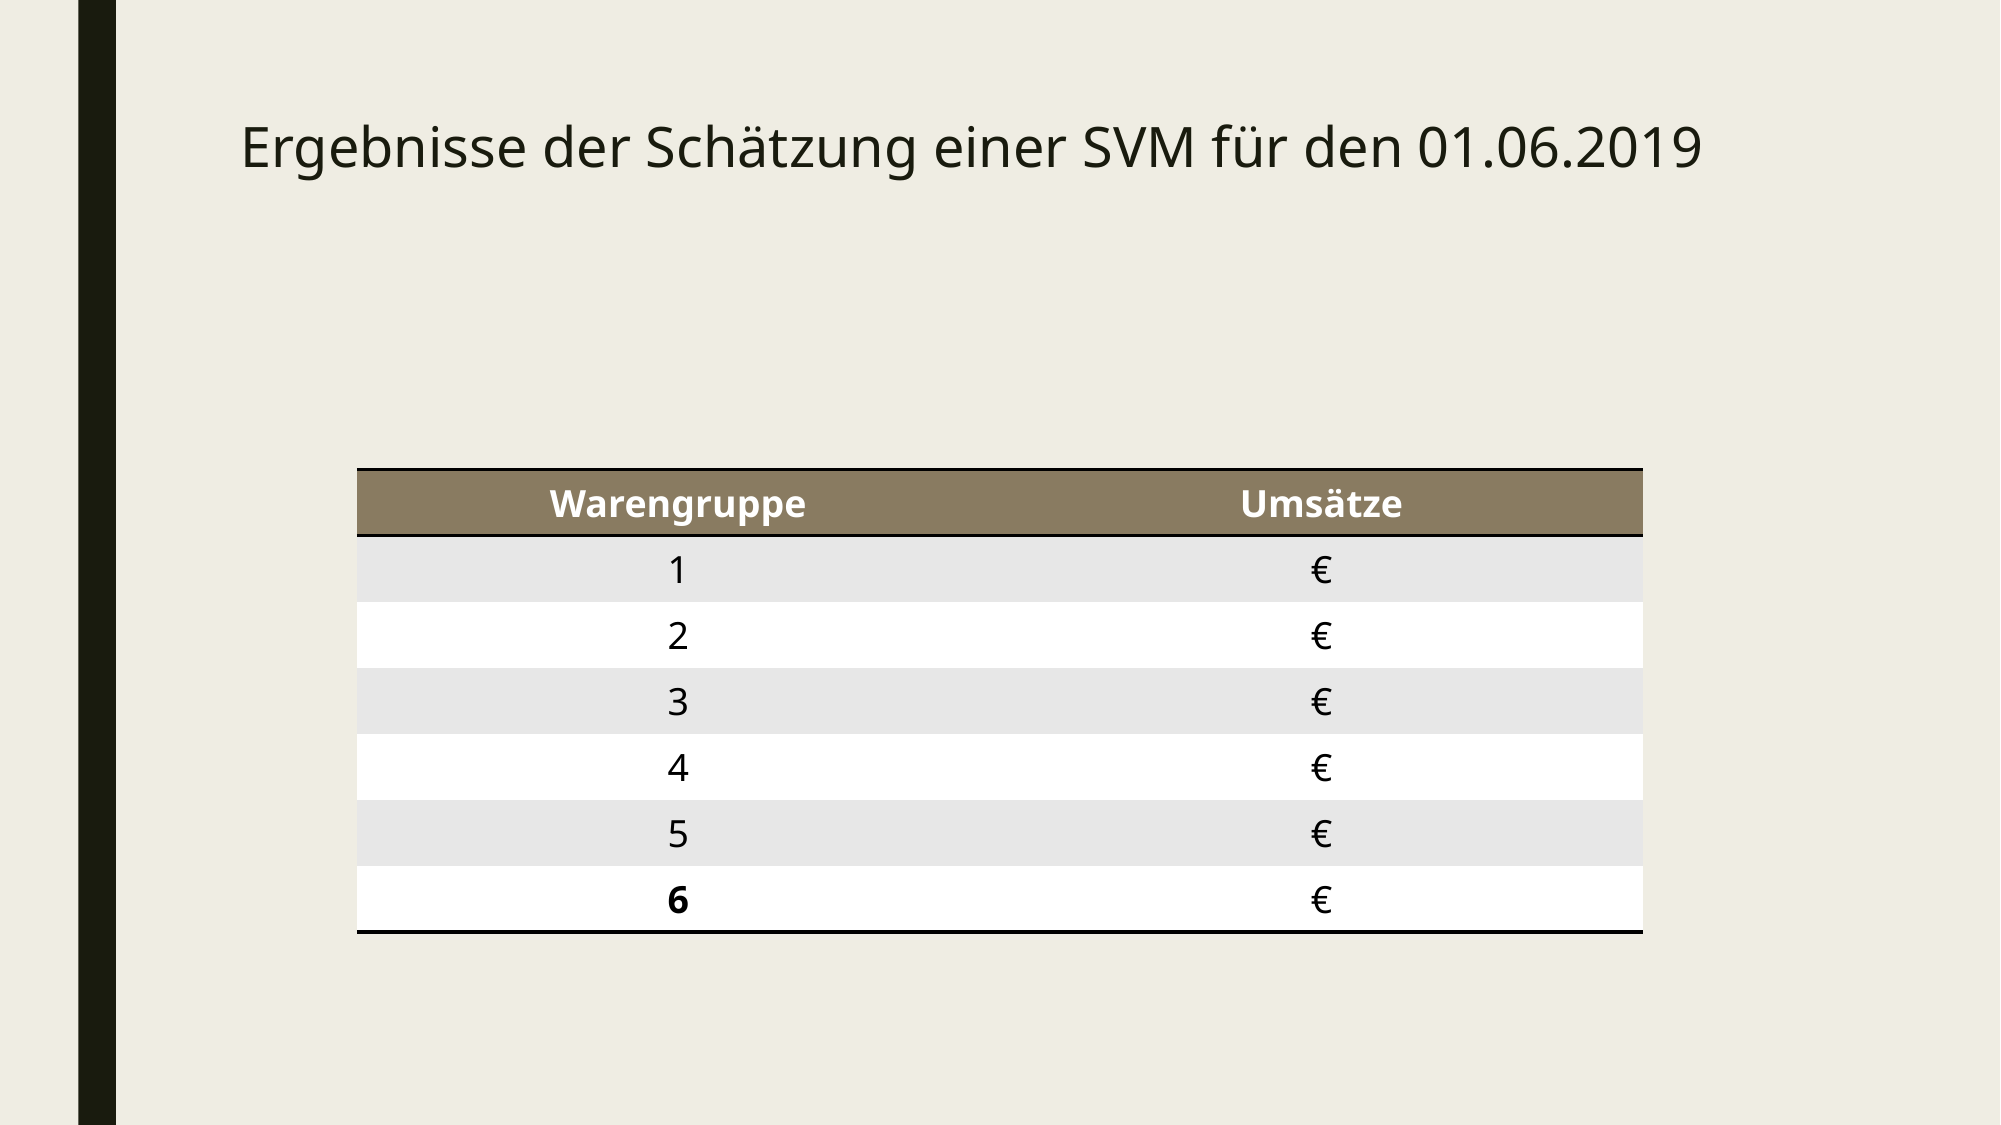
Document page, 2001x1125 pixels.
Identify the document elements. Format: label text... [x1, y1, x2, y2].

table_cell € [1000, 800, 1643, 866]
table_cell € [1000, 866, 1643, 930]
table_cell 6 [357, 866, 1000, 930]
table_cell 4 [357, 734, 1000, 800]
table_cell € [1000, 602, 1643, 668]
table_header Umsätze [1000, 471, 1643, 534]
table_cell 1 [357, 537, 1000, 602]
table_cell 5 [357, 800, 1000, 866]
table_header Warengruppe [357, 471, 1000, 534]
table_cell € [1000, 734, 1643, 800]
table_cell 2 [357, 602, 1000, 668]
title ﻿Ergebnisse der Schätzung einer SVM für den 01.06.2019 [225, 112, 1800, 357]
table_cell 3 [357, 668, 1000, 734]
table_cell € [1000, 537, 1643, 602]
table_cell € [1000, 668, 1643, 734]
